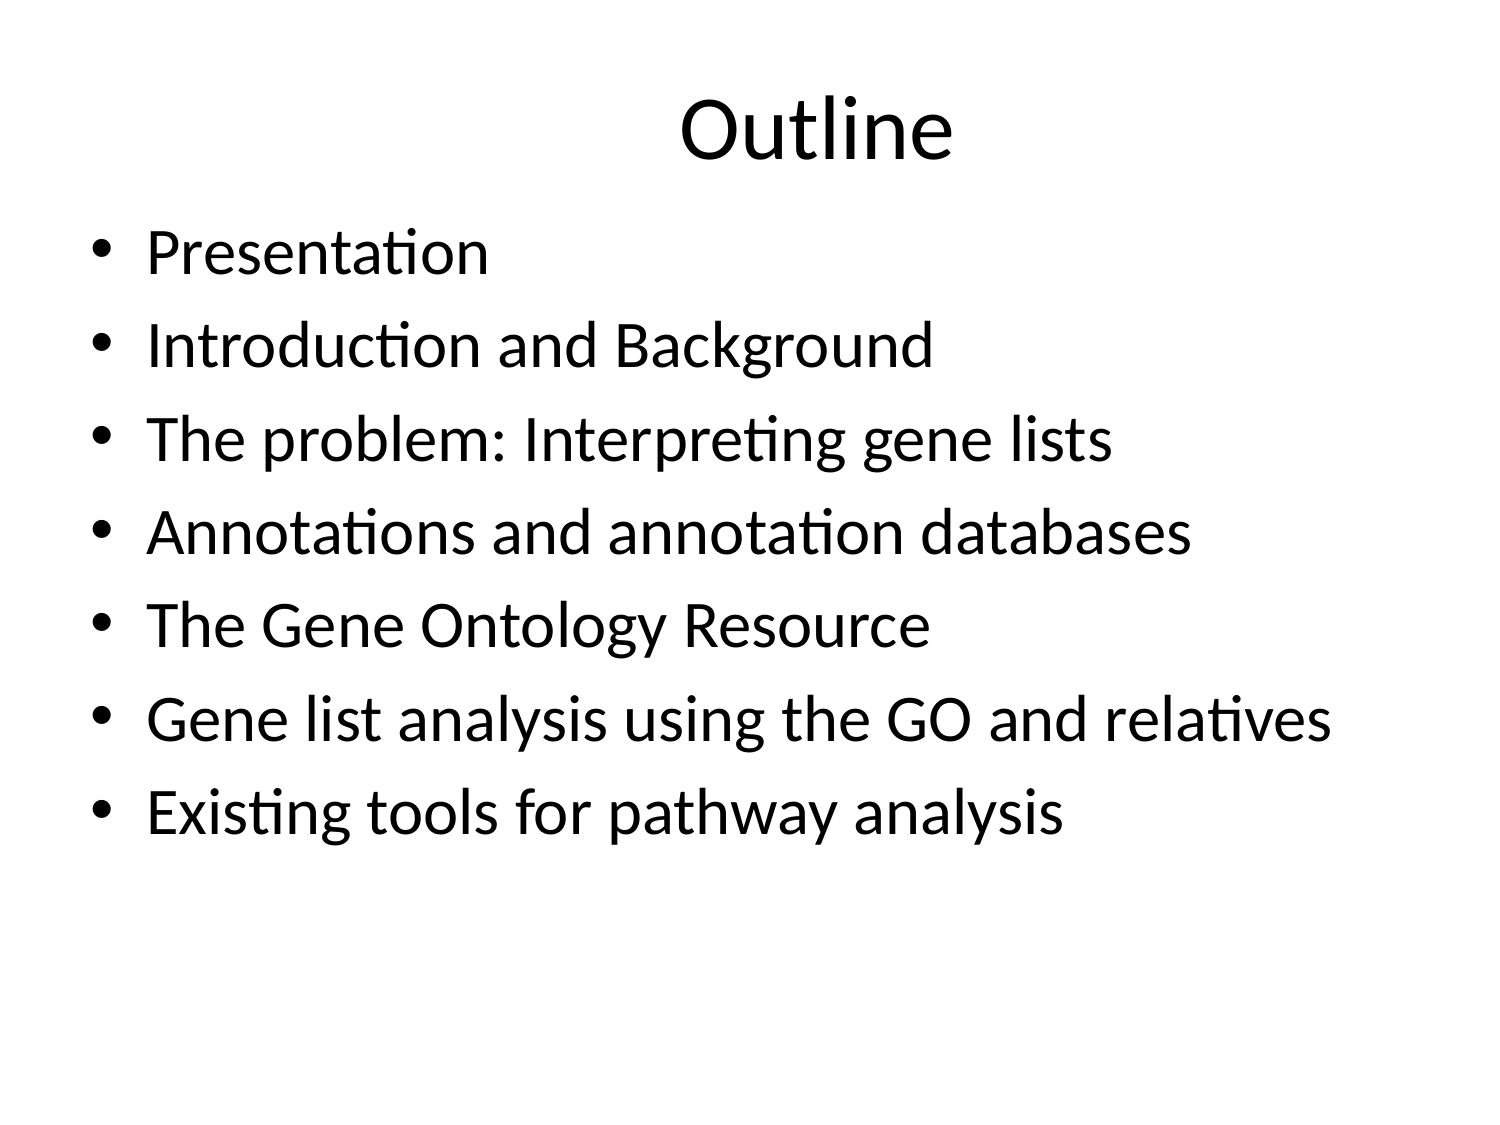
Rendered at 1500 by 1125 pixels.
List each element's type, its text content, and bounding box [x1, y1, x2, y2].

title Outline [212, 22, 1423, 200]
list Presentation Introduction and Background The problem: Interpreting gene lists Annotations and annotation databases The Gene Ontology Resource Gene list analysis using the GO and relatives Existing tools for pathway analysis [75, 200, 1425, 1005]
